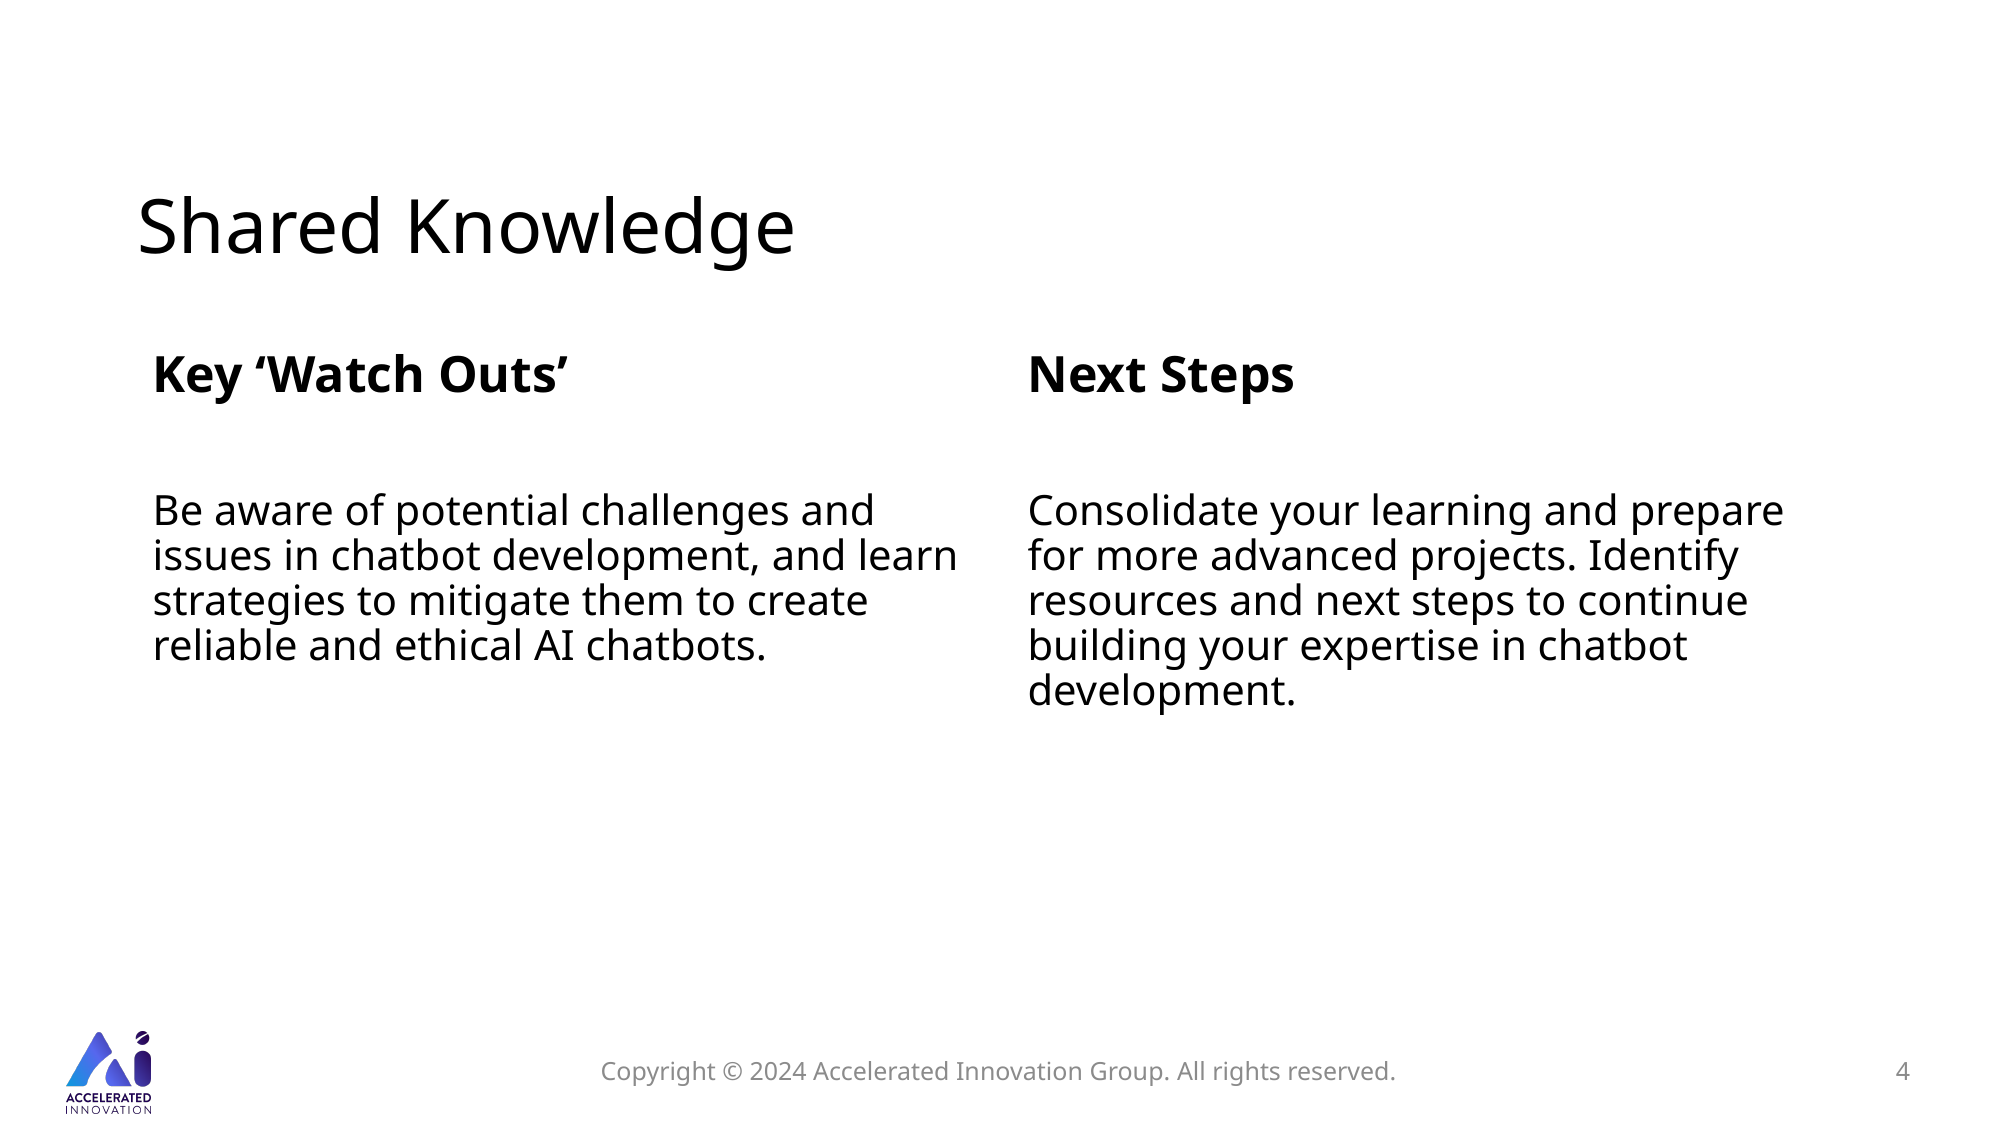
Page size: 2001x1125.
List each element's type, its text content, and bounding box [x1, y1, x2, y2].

list Consolidate your learning and prepare for more advanced projects. Identify resources and next steps to continue building your expertise in chatbot development. [1012, 410, 1863, 1016]
picture [66, 1031, 151, 1114]
list Next Steps [1012, 275, 1863, 410]
list Be aware of potential challenges and issues in chatbot development, and learn strategies to mitigate them to create reliable and ethical AI chatbots. [137, 410, 984, 1016]
list Key ‘Watch Outs’ [137, 275, 984, 410]
footer Copyright © 2024 Accelerated Innovation Group. All rights reserved. [508, 1042, 1490, 1103]
slide_number 4 [1796, 1042, 1925, 1103]
title Shared Knowledge [137, 59, 1863, 278]
